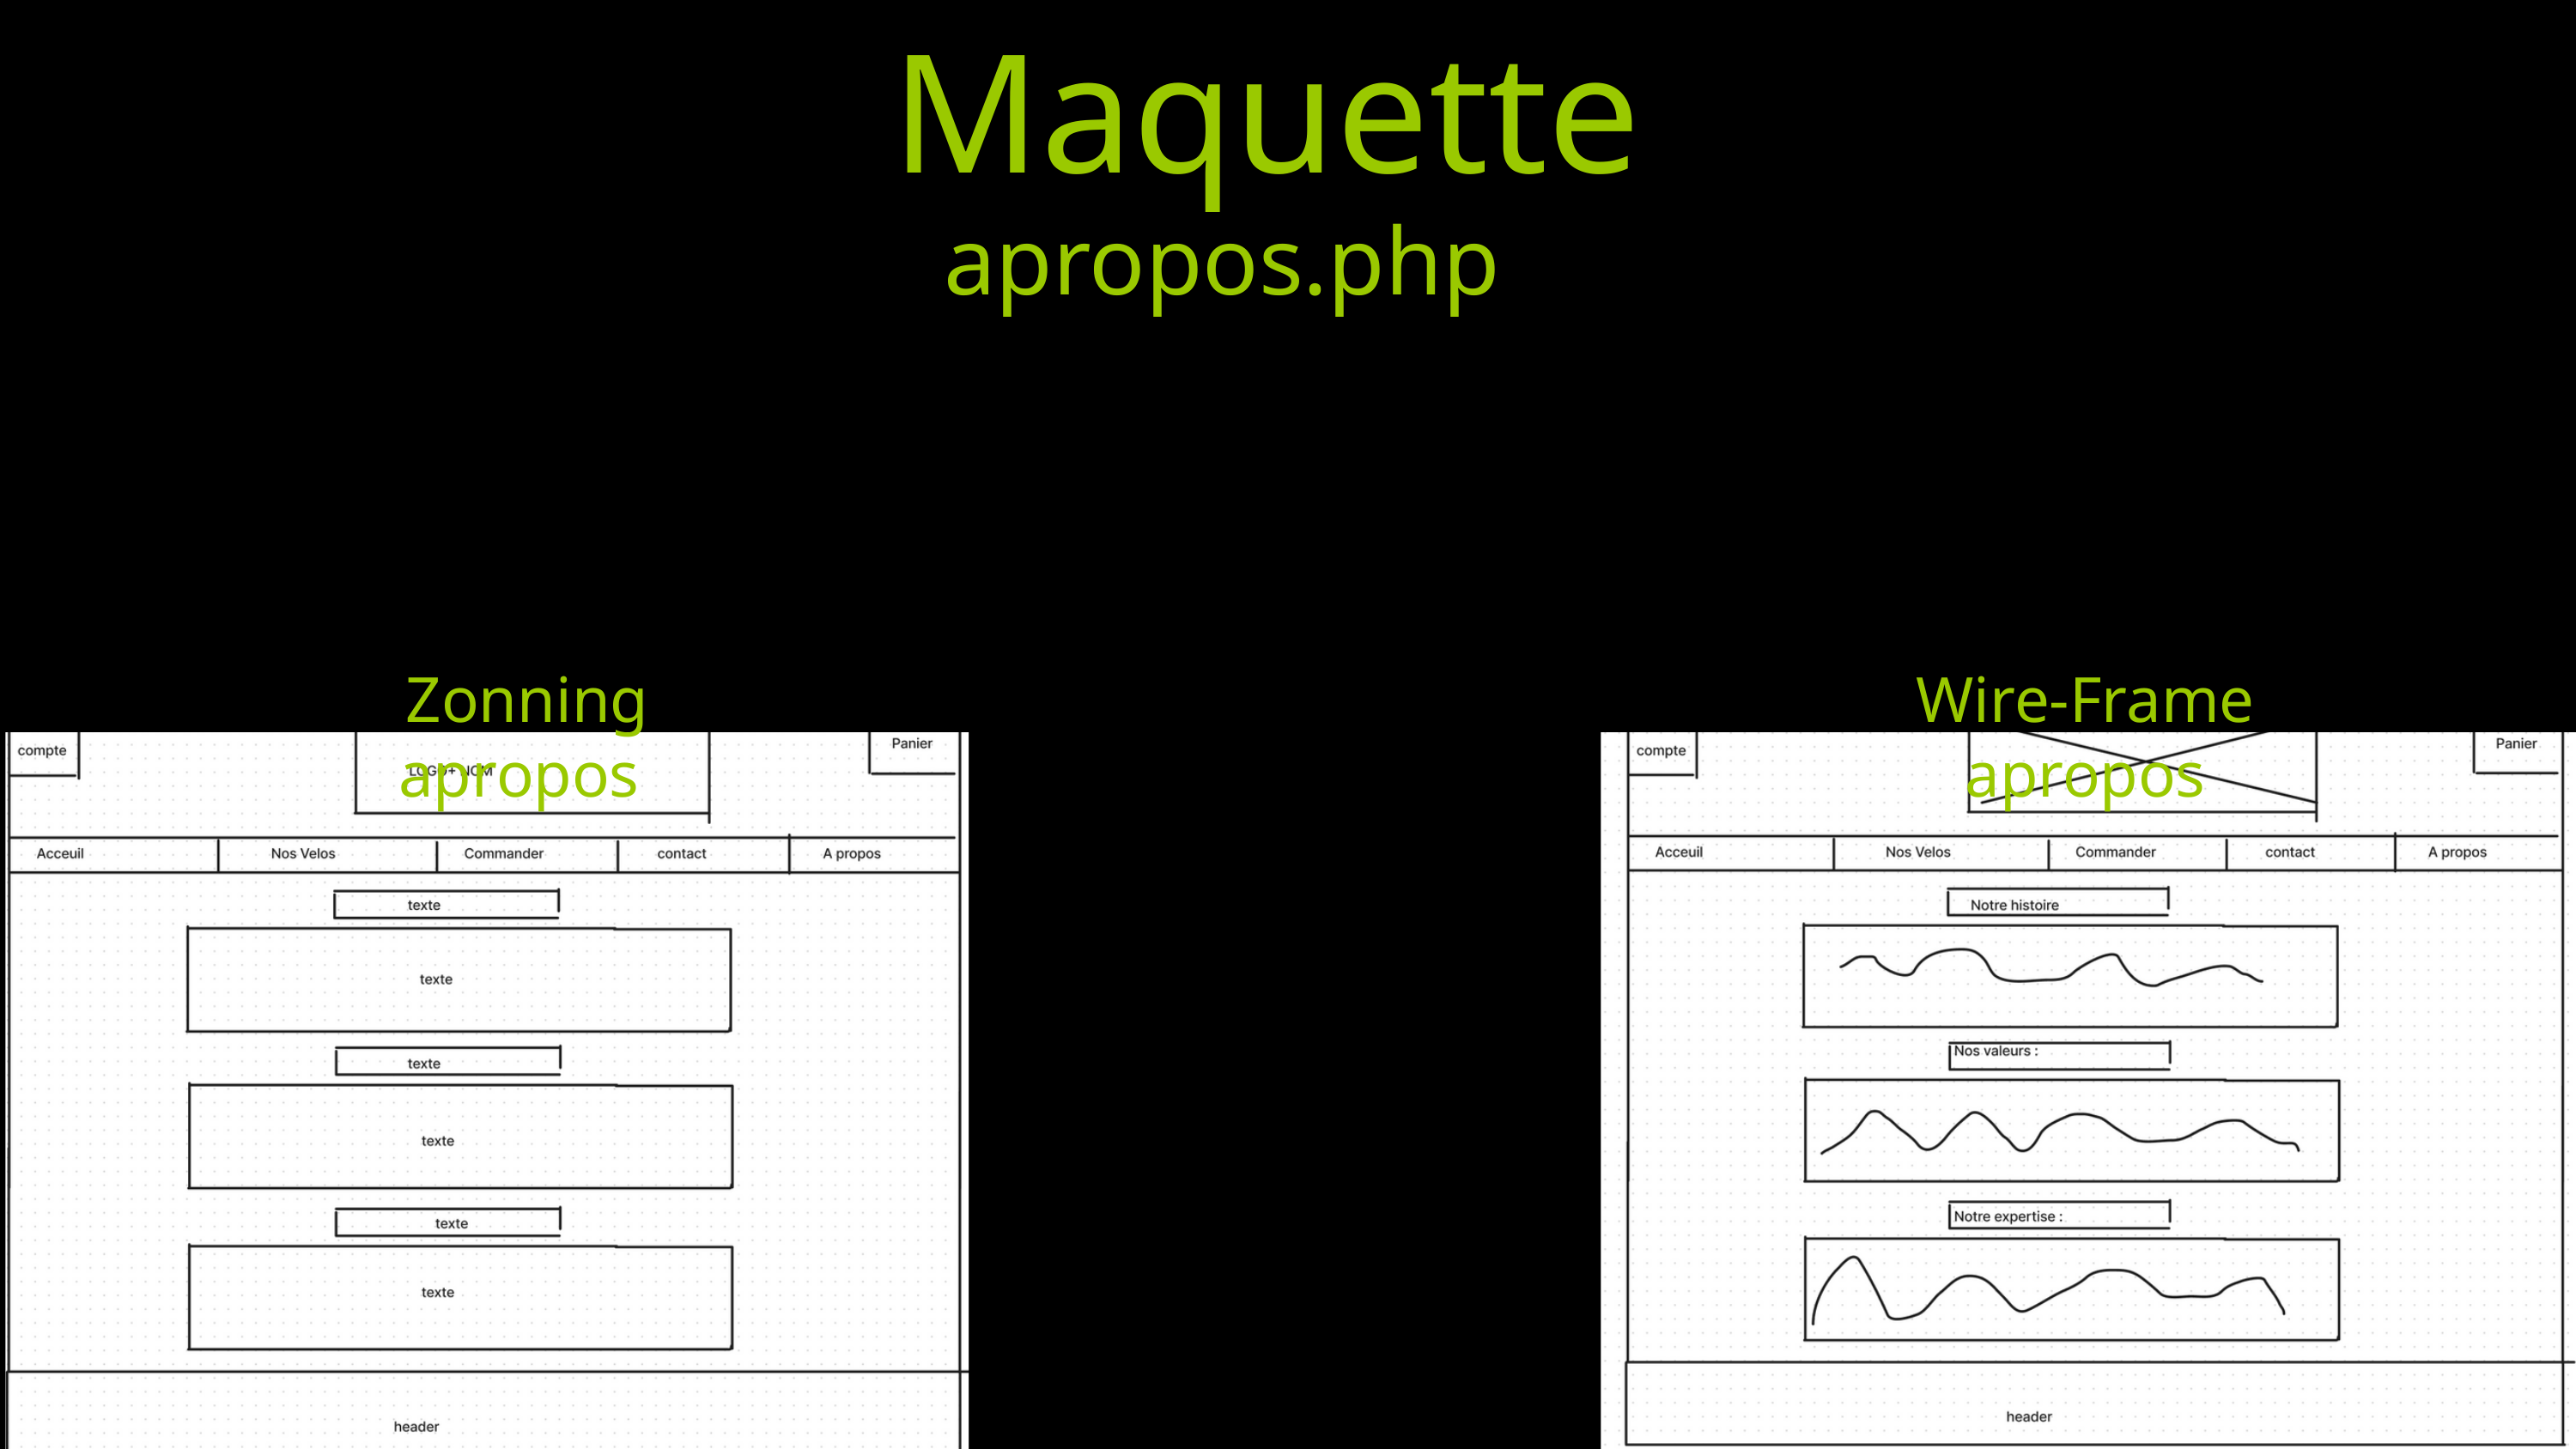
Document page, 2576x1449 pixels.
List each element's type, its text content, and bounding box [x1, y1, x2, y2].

text_box apropos.php [930, 183, 1563, 313]
text_box Maquette [864, 0, 1712, 207]
text_box [5, 732, 969, 1449]
text_box Wire-Frame apropos [1797, 659, 2373, 809]
text_box [1601, 732, 2576, 1449]
text_box Zonning apropos [280, 659, 775, 809]
